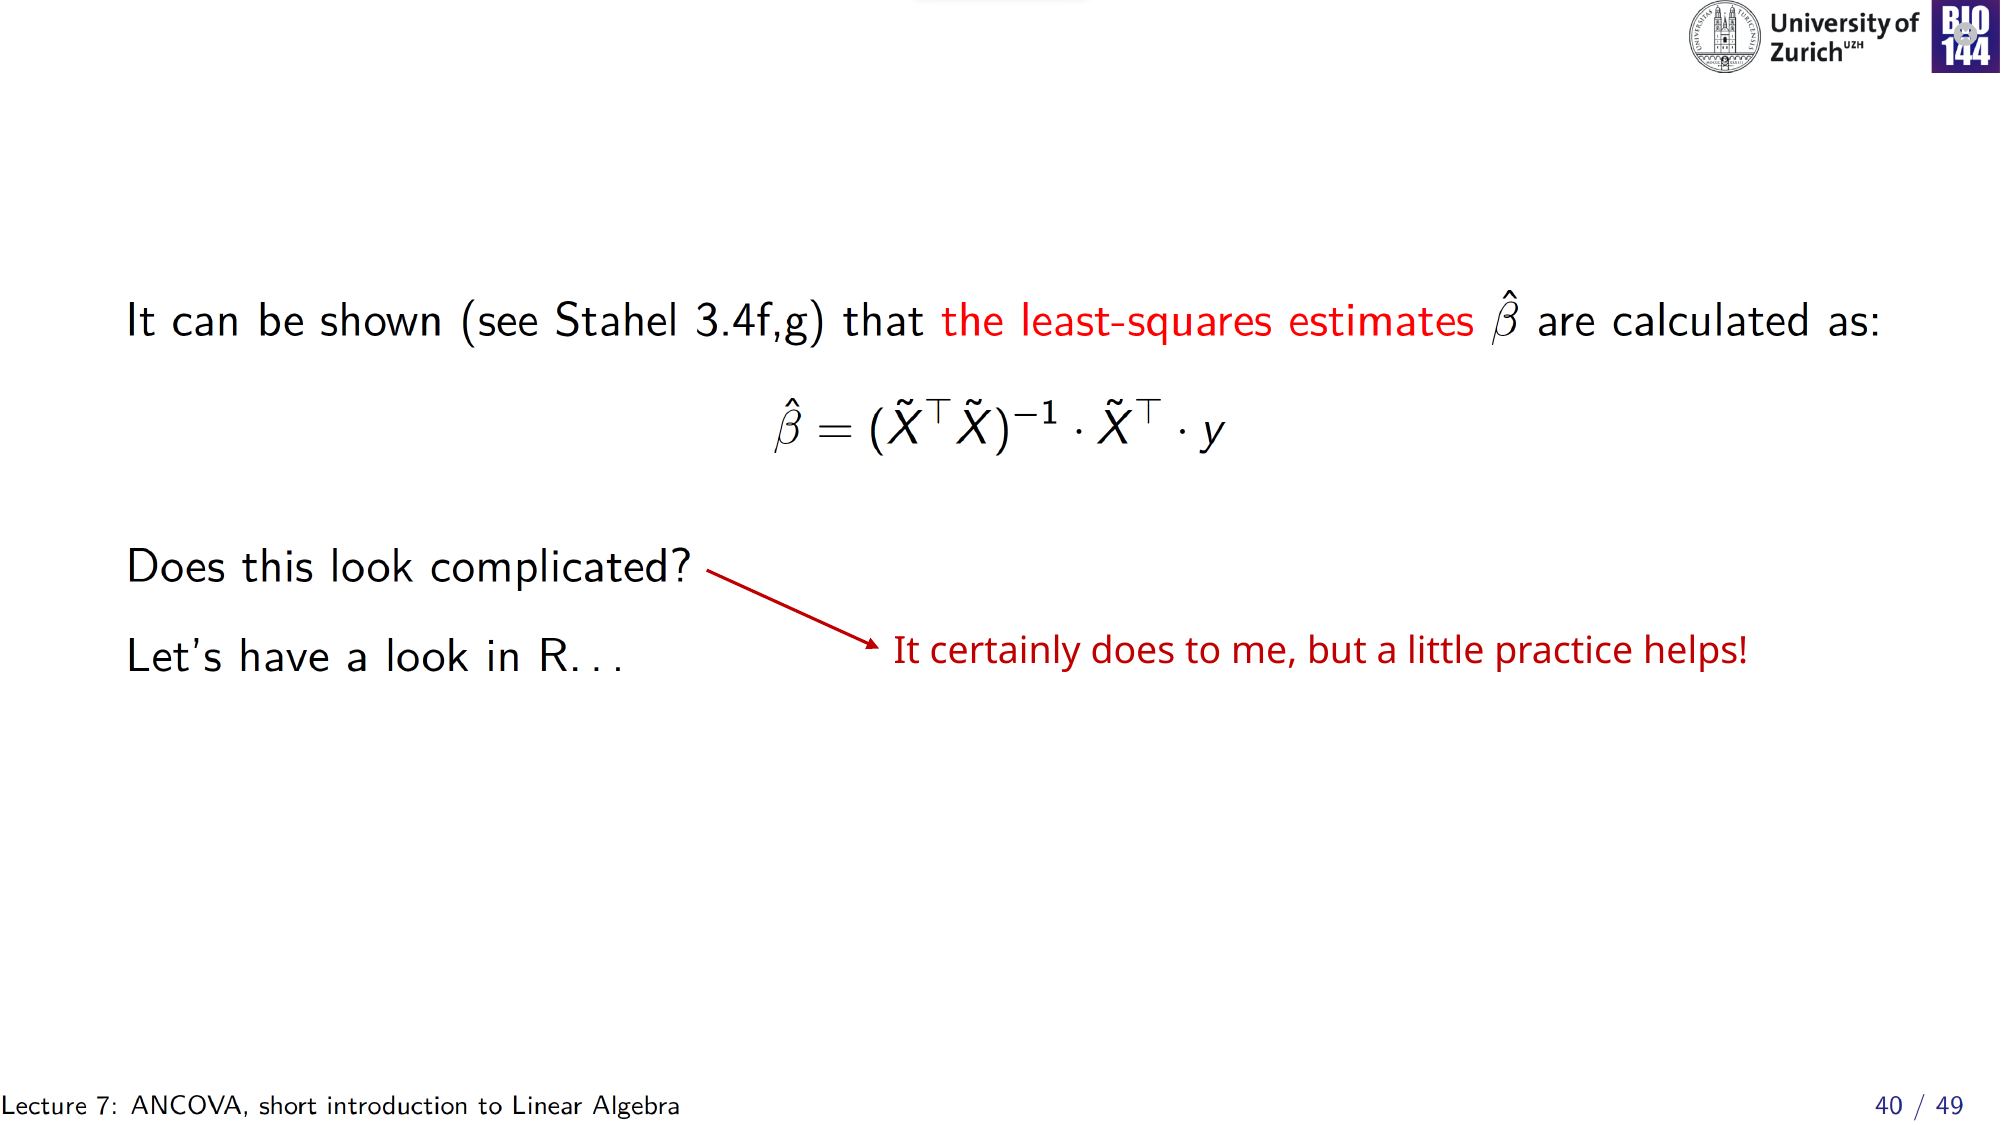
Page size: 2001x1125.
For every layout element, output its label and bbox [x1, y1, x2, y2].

text_box [706, 569, 880, 650]
picture [0, 0, 2000, 1125]
